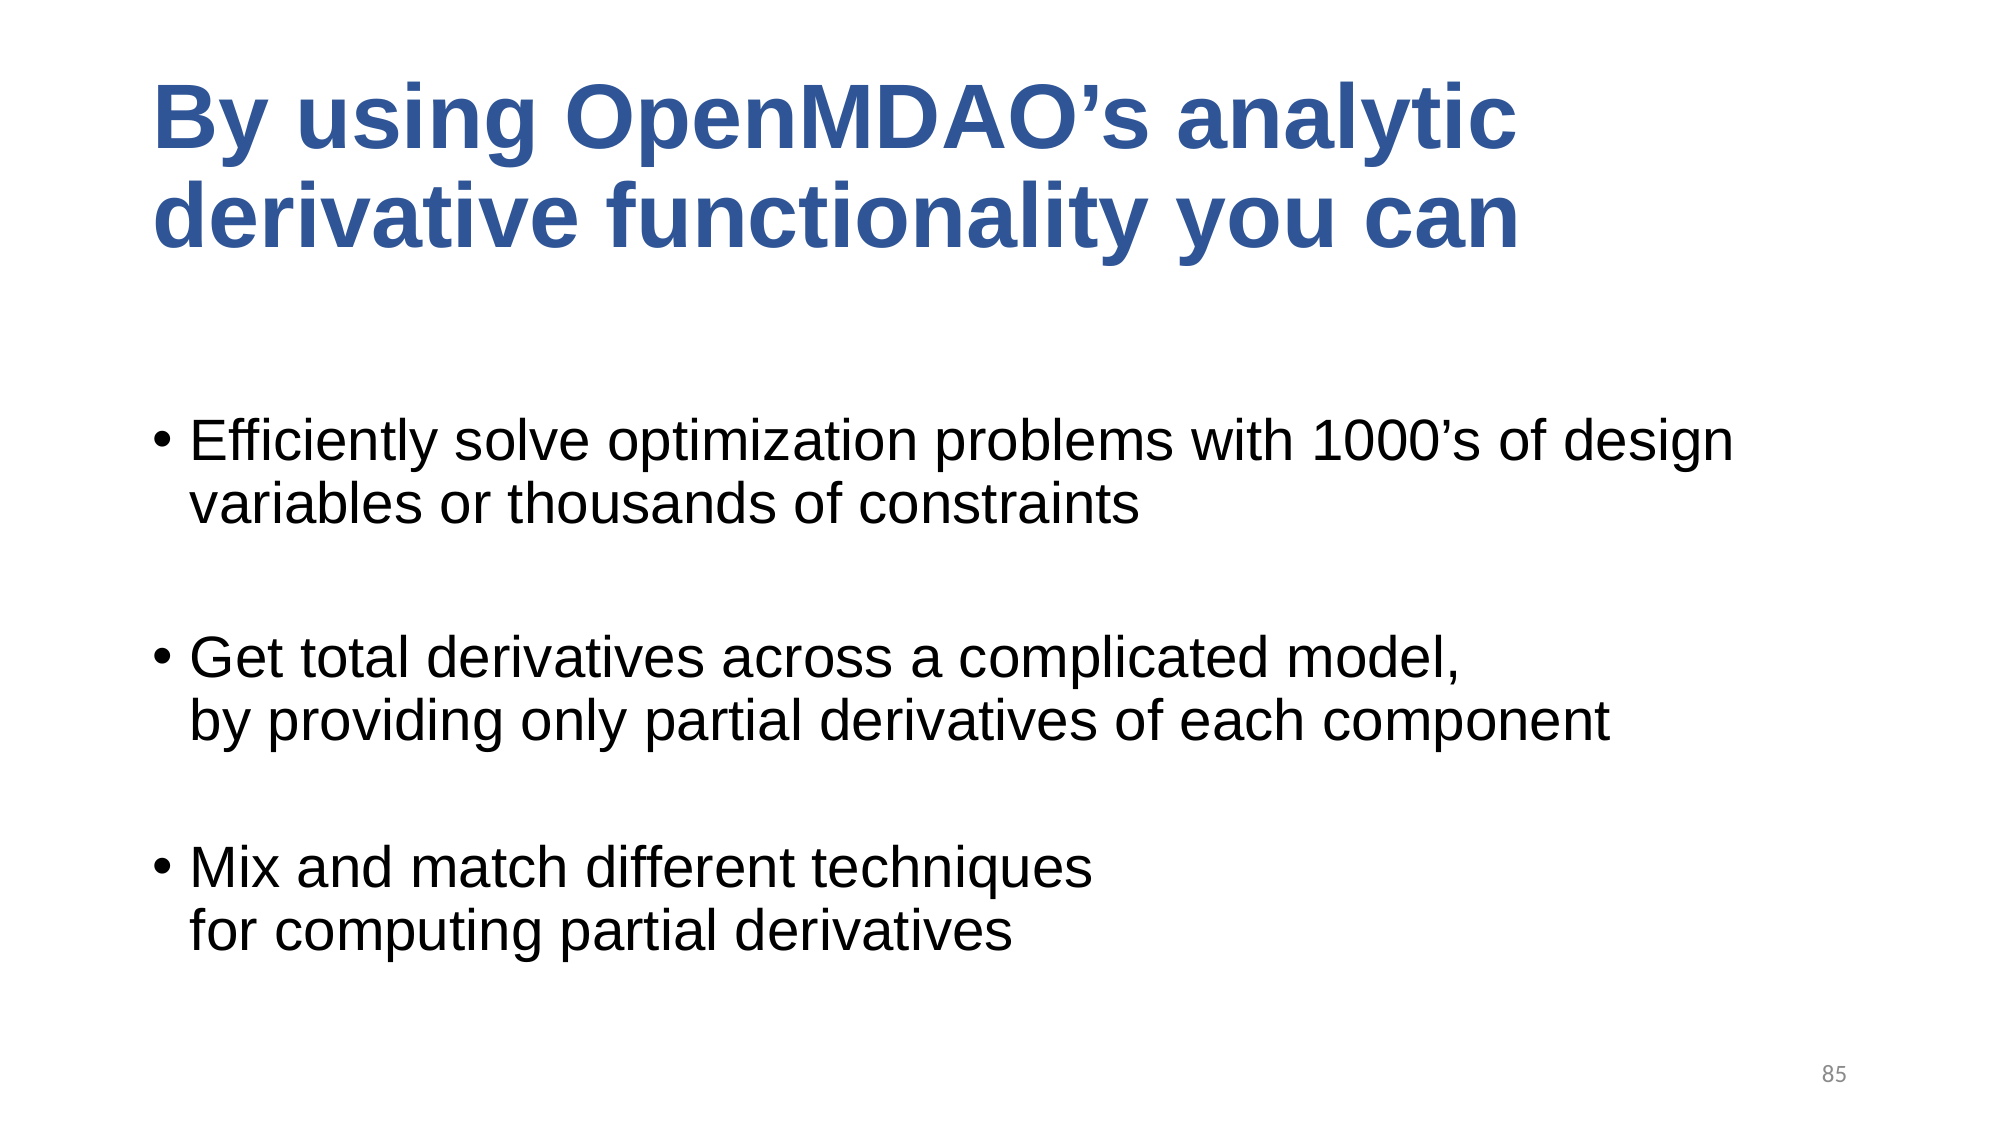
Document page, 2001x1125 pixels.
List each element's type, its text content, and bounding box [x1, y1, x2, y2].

slide_number 85 [1412, 1042, 1863, 1103]
title By using OpenMDAO’s analytic derivative functionality you can [137, 59, 1863, 278]
list Efficiently solve optimization problems with 1000’s of design variables or thousands of constraints Get total derivatives across a complicated model, by providing only partial derivatives of each component Mix and match different techniques for computing partial derivatives [137, 402, 1863, 1117]
